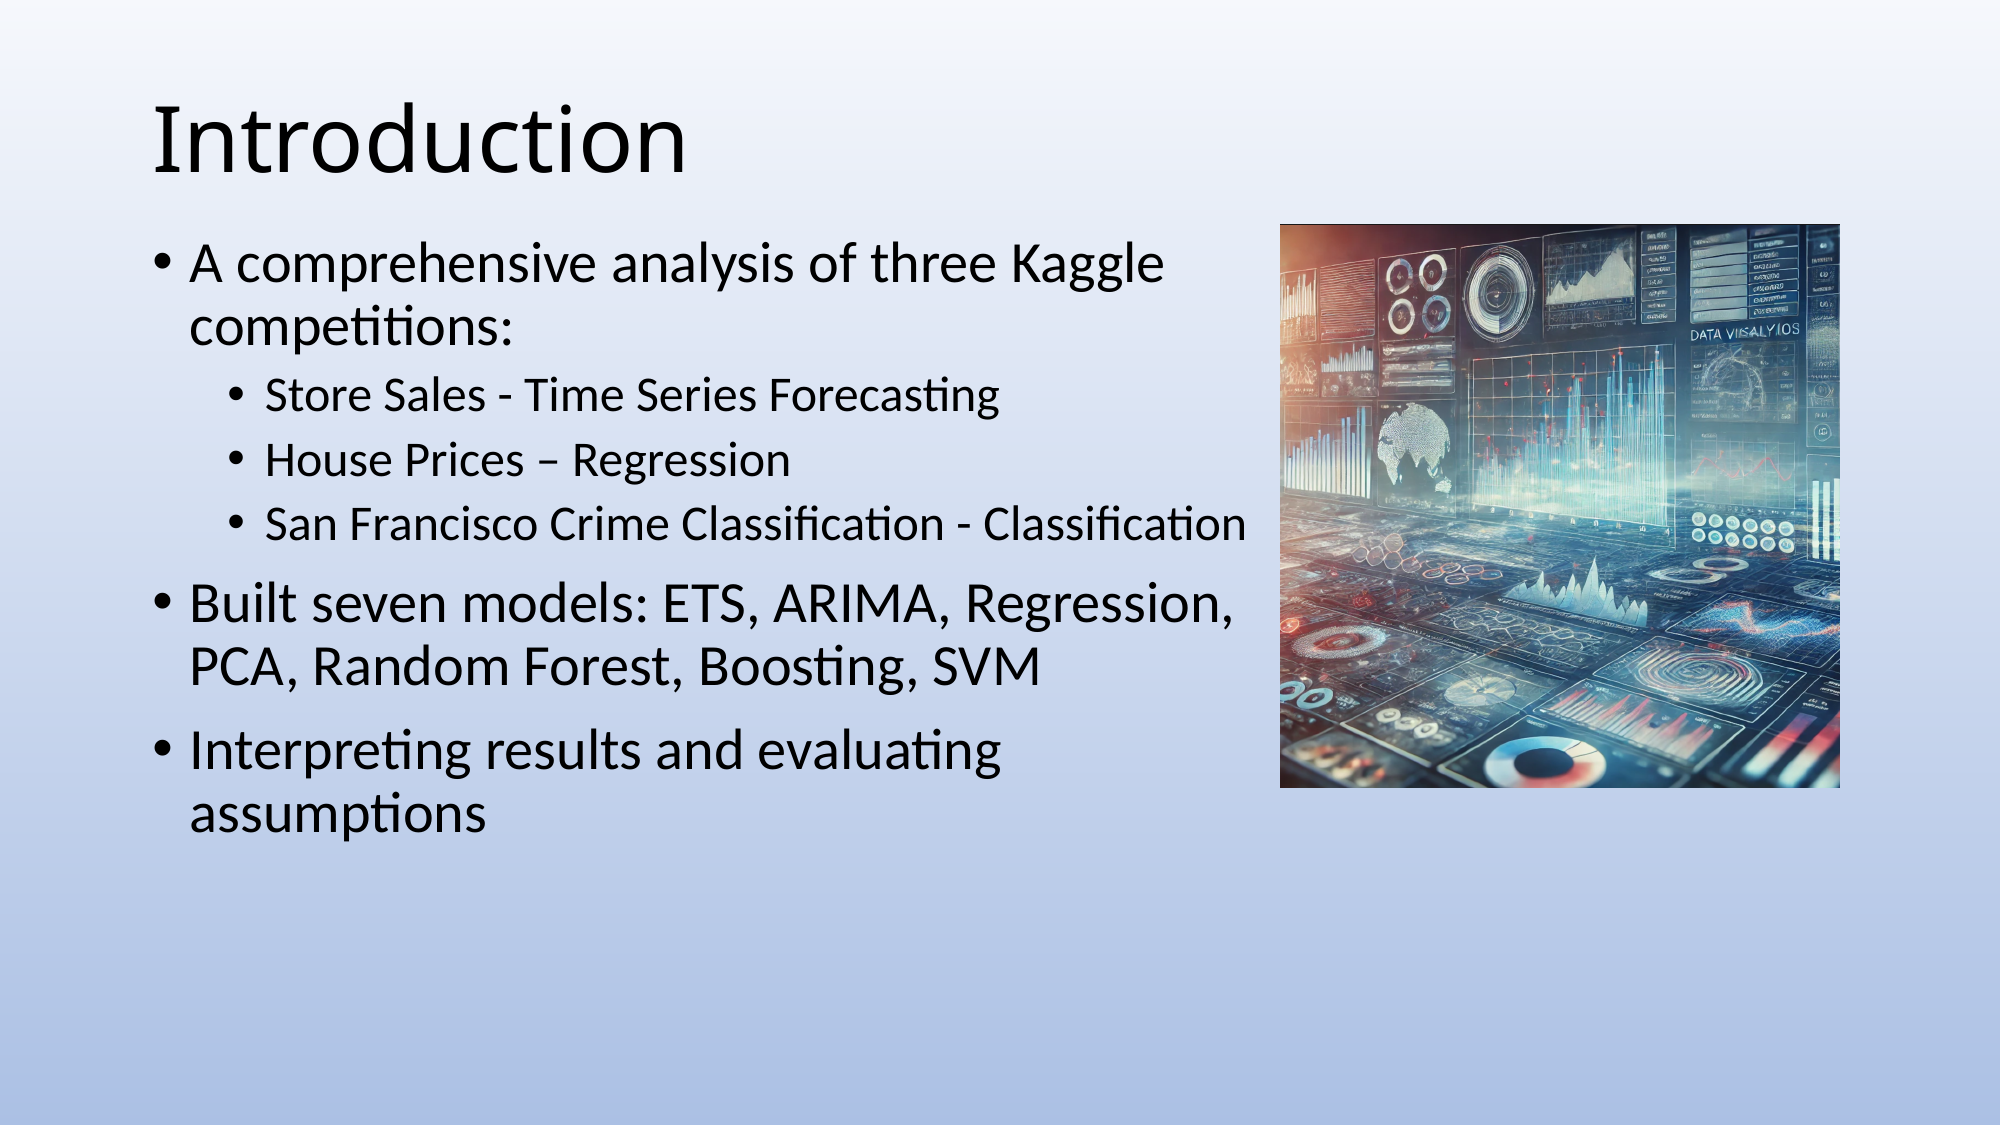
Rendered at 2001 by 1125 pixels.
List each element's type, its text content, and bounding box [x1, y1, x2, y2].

list A comprehensive analysis of three Kaggle competitions: Store Sales - Time Series Forecasting House Prices – Regression San Francisco Crime Classification - Classification Built seven models: ETS, ARIMA, Regression, PCA, Random Forest, Boosting, SVM Interpreting results and evaluating assumptions [137, 224, 1281, 1036]
picture [1280, 224, 1840, 788]
title Introduction [137, 59, 1863, 225]
